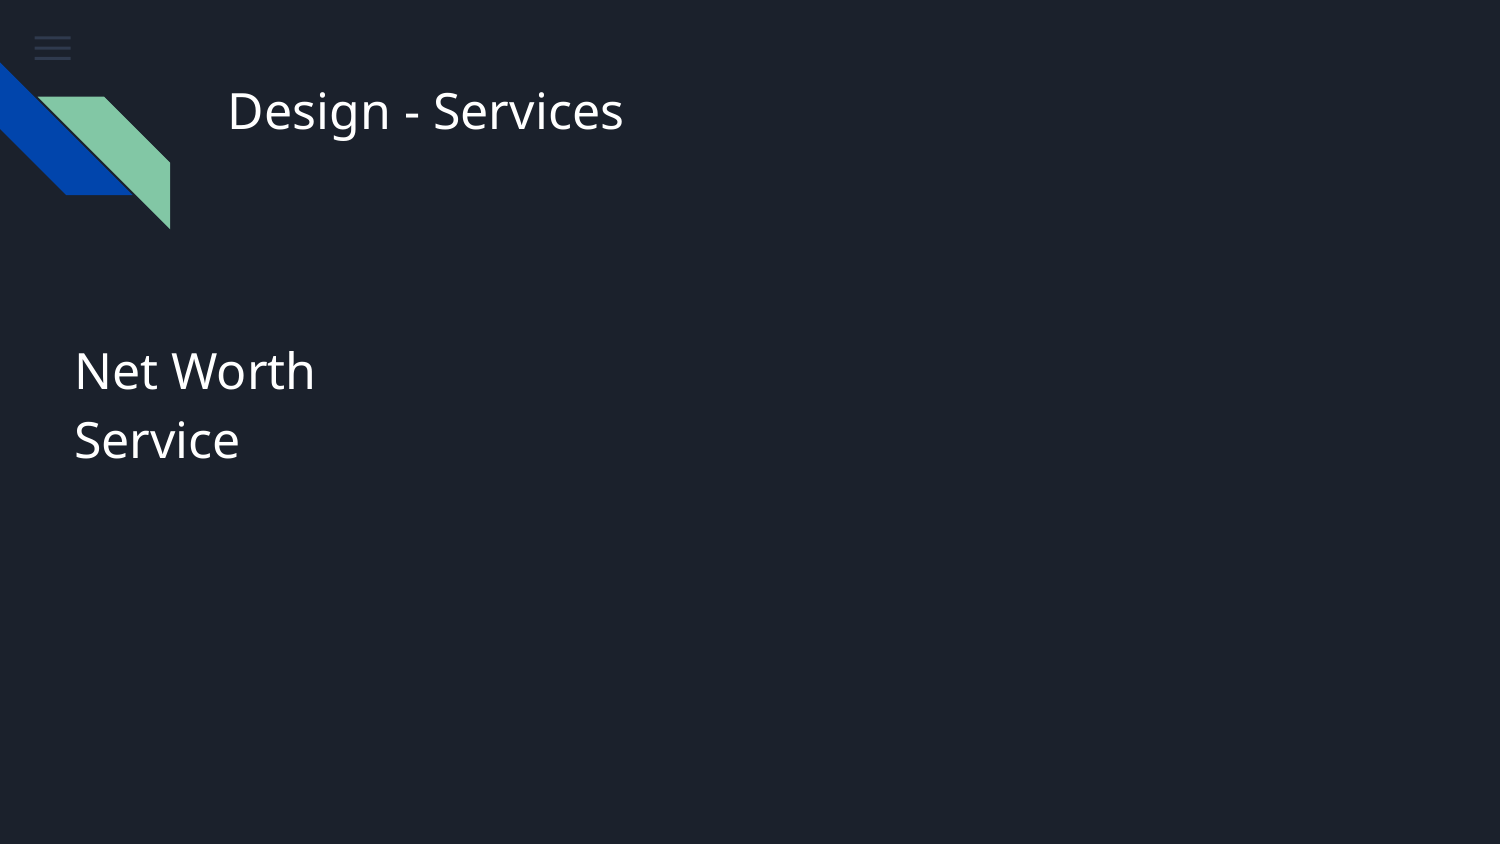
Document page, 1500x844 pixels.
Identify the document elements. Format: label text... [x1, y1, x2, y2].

title Design - Services [212, 64, 1368, 215]
title Net Worth Service [59, 315, 449, 611]
